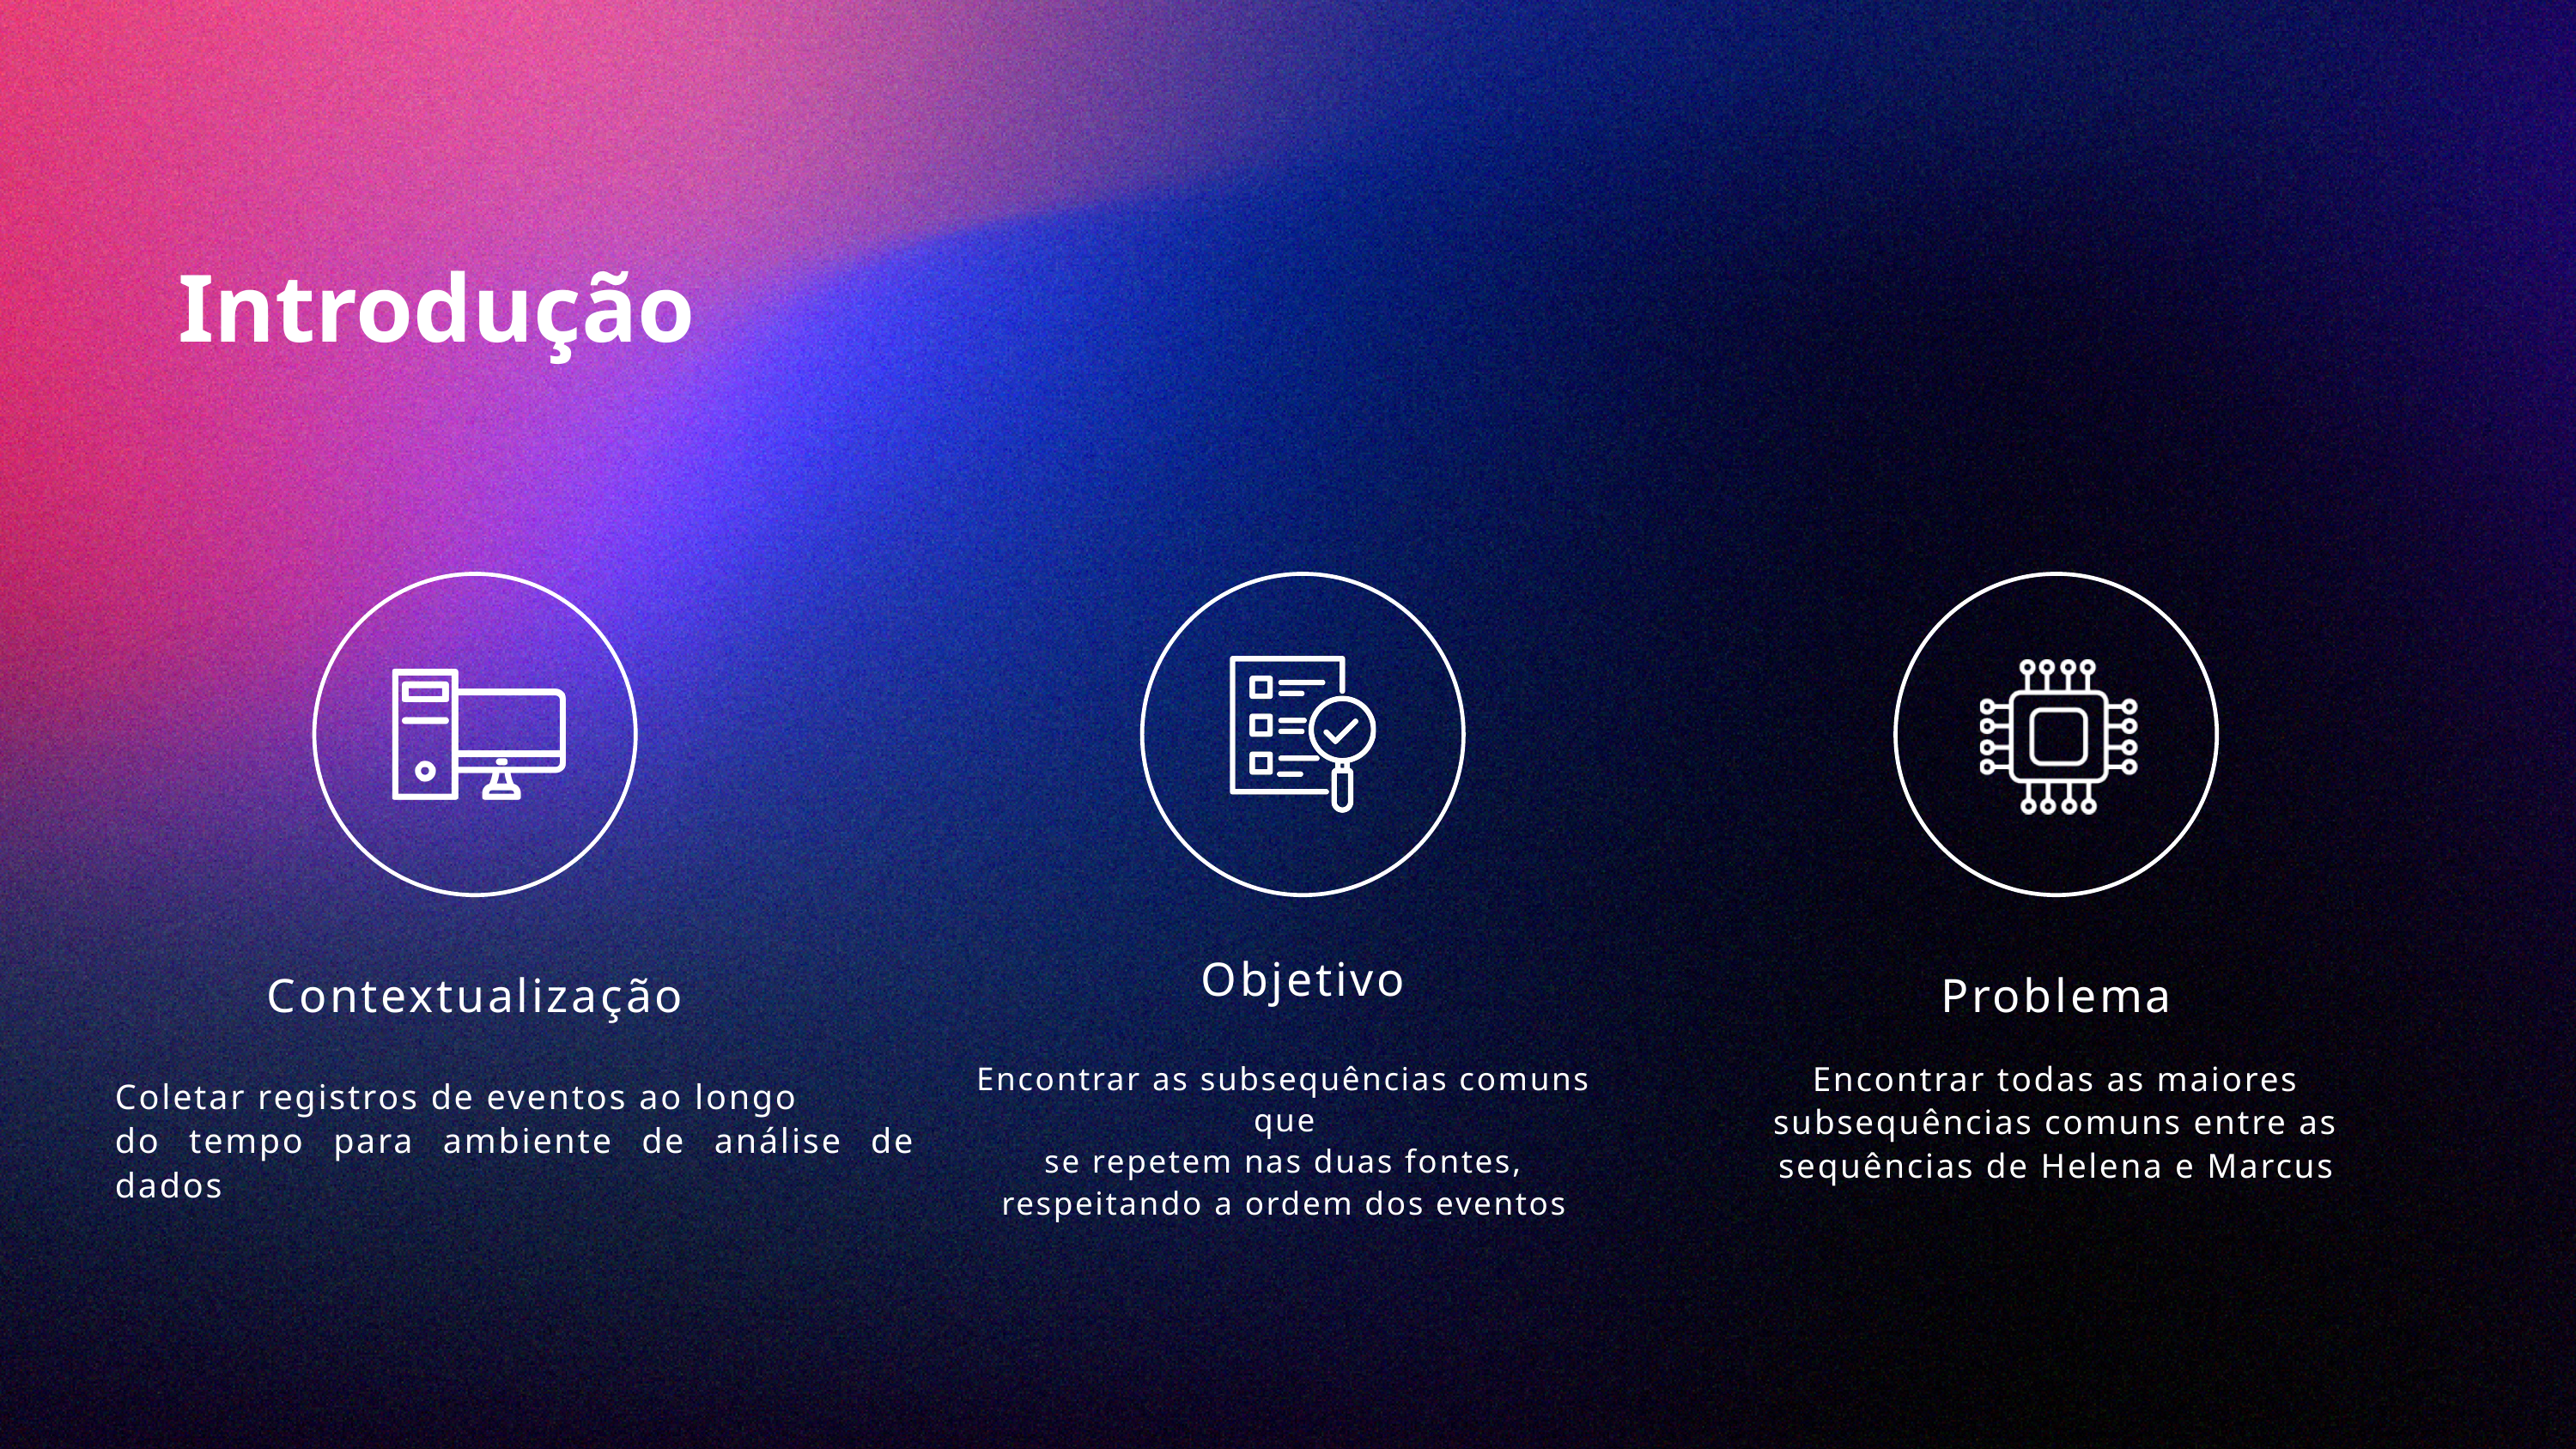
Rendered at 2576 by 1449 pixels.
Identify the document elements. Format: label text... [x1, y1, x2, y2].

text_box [313, 573, 636, 895]
text_box Encontrar todas as maiores subsequências comuns entre as sequências de Helena e Marcus [1683, 1054, 2429, 1185]
text_box Encontrar as subsequências comuns que se repetem nas duas fontes, respeitando a ordem dos eventos [946, 1056, 1622, 1222]
text_box Objetivo [1103, 945, 1502, 1005]
text_box Coletar registros de eventos ao longo do tempo para ambiente de análise de dados [114, 1071, 917, 1204]
text_box Problema [1806, 961, 2307, 1022]
text_box [0, 0, 2576, 1449]
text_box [1141, 573, 1464, 895]
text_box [1895, 573, 2218, 895]
text_box Introdução [178, 233, 1334, 361]
text_box Contextualização [144, 961, 805, 1022]
